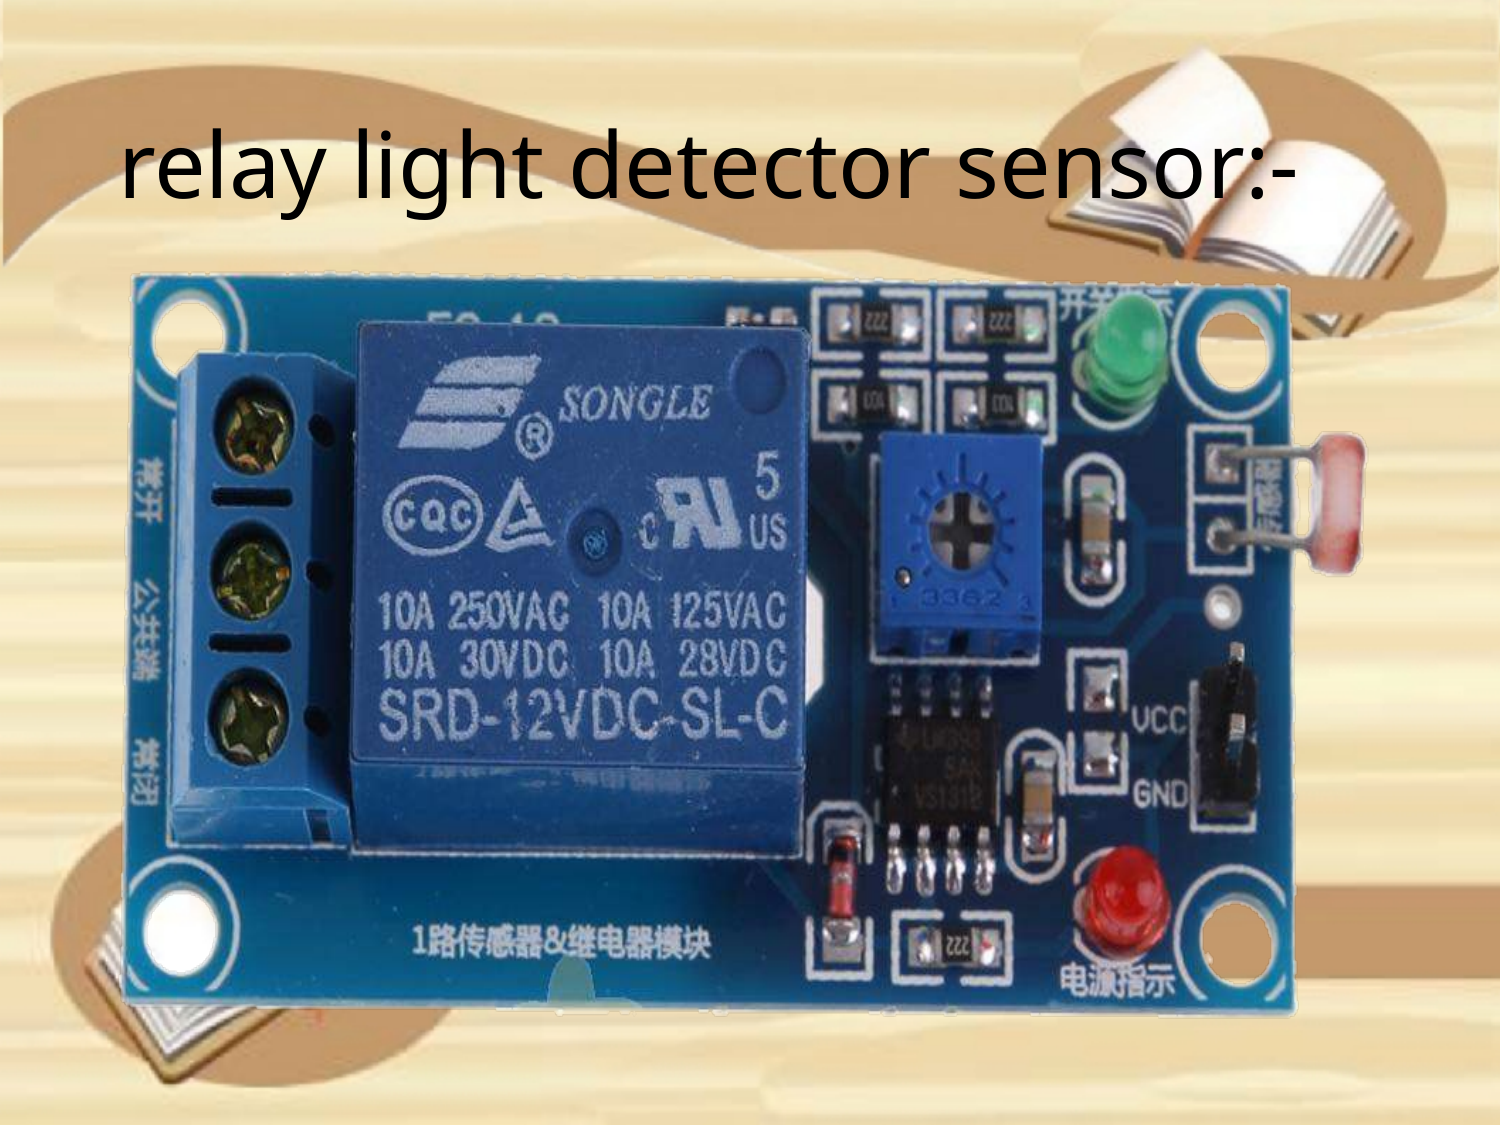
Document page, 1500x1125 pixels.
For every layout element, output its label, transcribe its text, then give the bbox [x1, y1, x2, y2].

picture [0, 0, 1500, 1125]
title relay light detector sensor:- [103, 59, 1397, 197]
